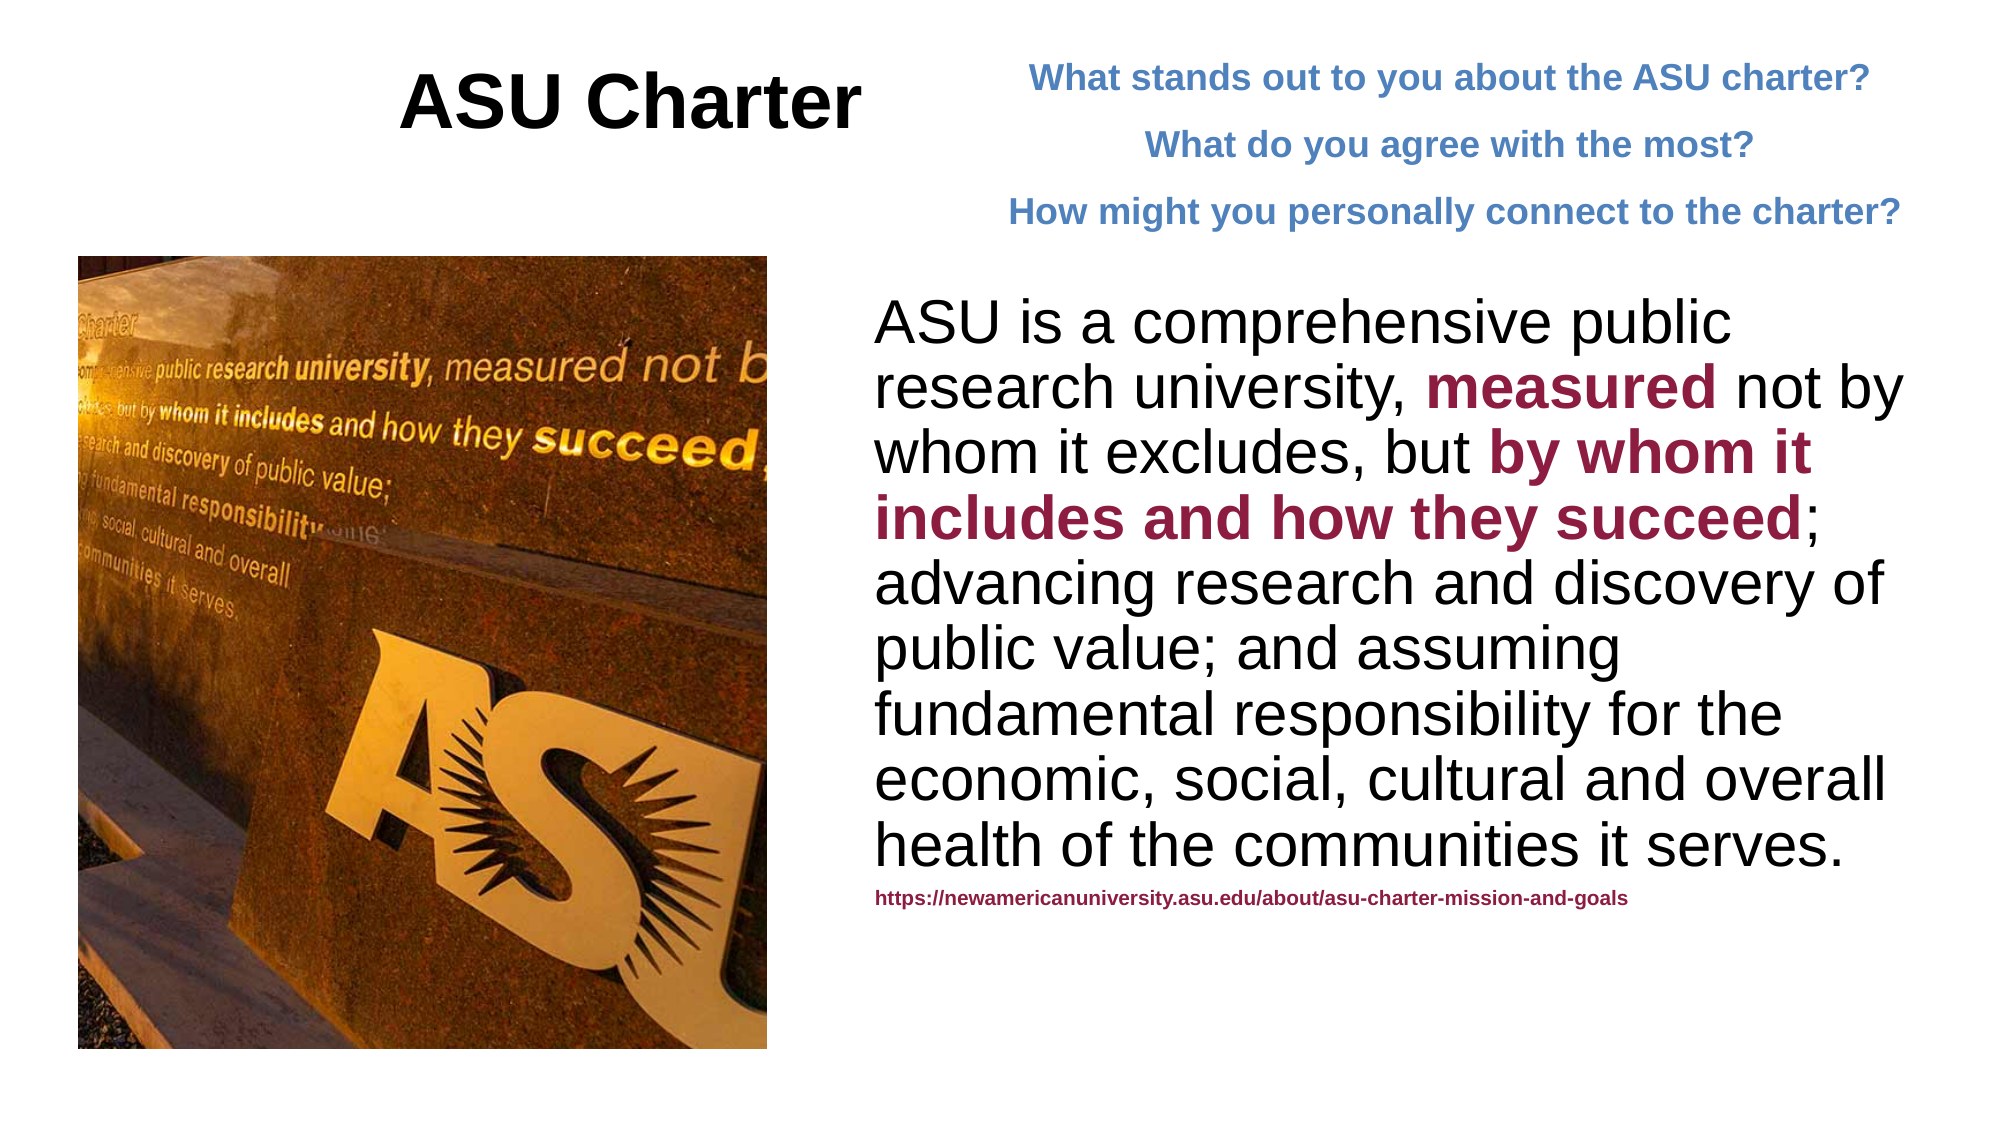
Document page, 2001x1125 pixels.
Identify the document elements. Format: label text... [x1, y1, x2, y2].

text_box What stands out to you about the ASU charter? What do you agree with the most? How might you personally connect to the charter? [936, 22, 1975, 240]
picture [77, 255, 768, 1049]
text_box ASU Charter [0, 61, 936, 144]
text_box ASU is a comprehensive public research university, measured not by whom it excludes, but by whom it includes and how they succeed; advancing research and discovery of public value; and assuming fundamental responsibility for the economic, social, cultural and overall health of the communities it serves. [874, 290, 1975, 881]
text_box https://newamericanuniversity.asu.edu/about/asu-charter-mission-and-goals [874, 891, 1975, 909]
